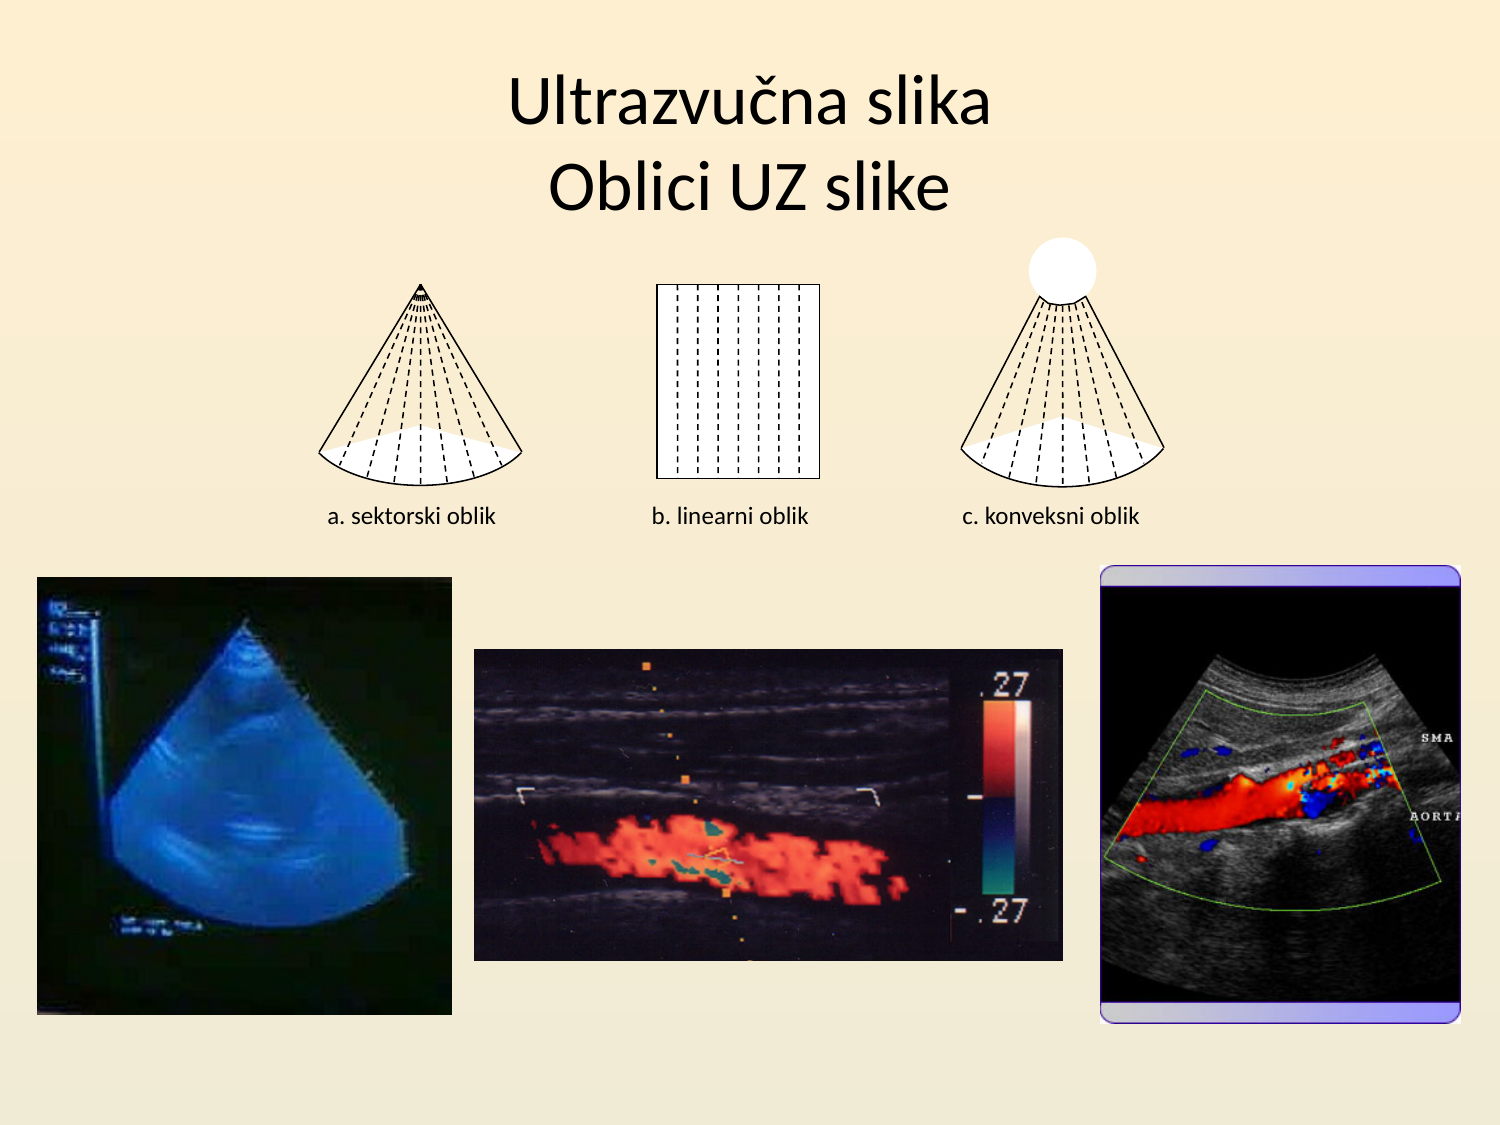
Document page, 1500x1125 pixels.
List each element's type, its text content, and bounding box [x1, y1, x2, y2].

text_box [312, 237, 1199, 587]
title Ultrazvučna slika Oblici UZ slike [75, 45, 1425, 233]
picture [1099, 564, 1461, 1025]
picture [474, 649, 1063, 961]
picture [37, 577, 452, 1016]
